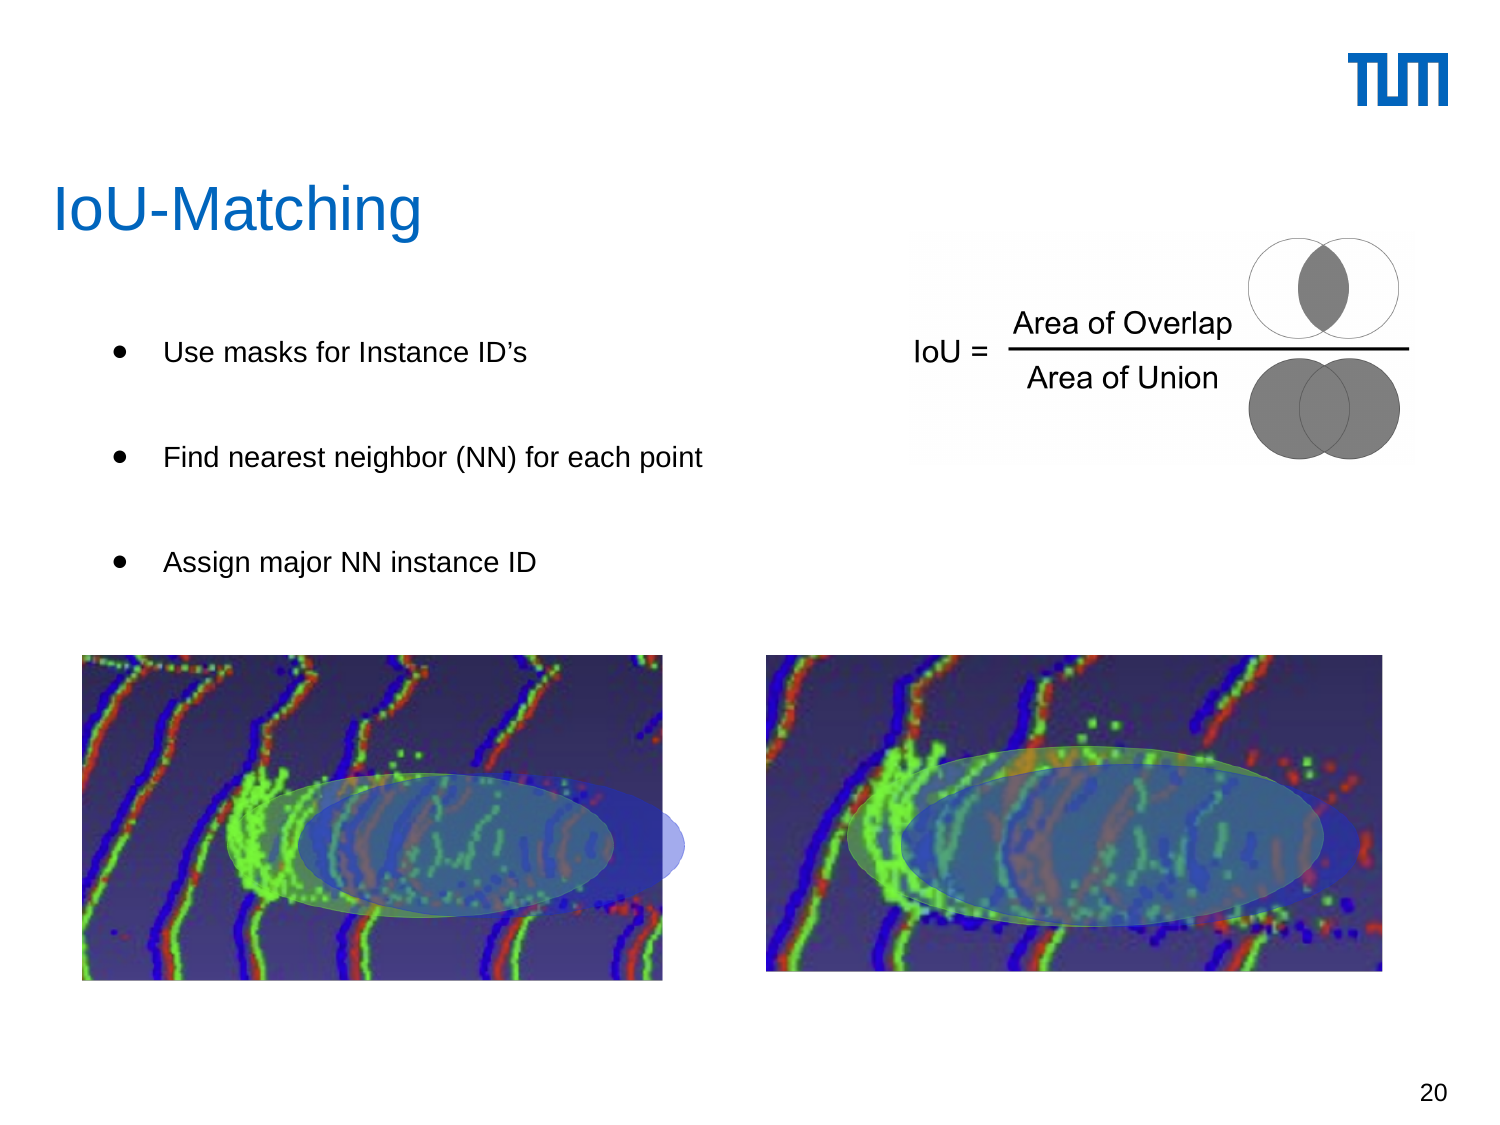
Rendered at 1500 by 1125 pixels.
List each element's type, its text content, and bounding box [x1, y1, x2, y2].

title IoU-Matching [52, 163, 1449, 351]
picture [1348, 53, 1448, 106]
text_box Use masks for Instance ID’s Find nearest neighbor (NN) for each point Assign major NN instance ID [73, 318, 1469, 768]
picture [82, 655, 1383, 981]
slide_number ‹#› [1111, 1061, 1448, 1122]
picture [909, 231, 1415, 466]
